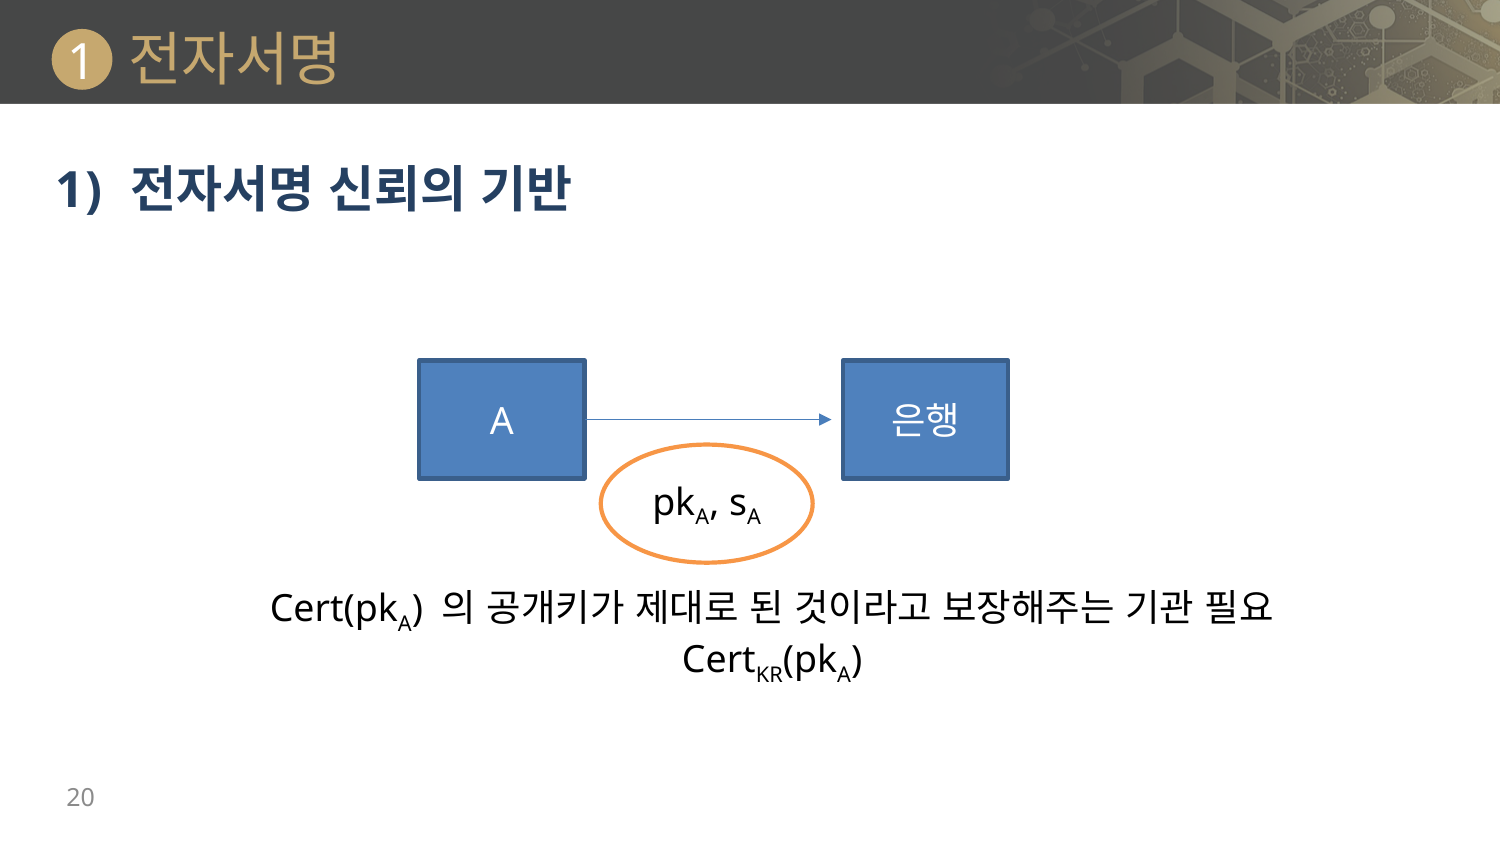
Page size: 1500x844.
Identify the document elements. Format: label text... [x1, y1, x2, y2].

list 전자서명 신뢰의 기반 [41, 150, 1387, 777]
text_box 은행 [841, 358, 1010, 481]
text_box A [417, 358, 587, 481]
picture [0, 0, 1500, 103]
title 전자서명 [113, 13, 1459, 100]
slide_number 20 [51, 776, 389, 822]
text_box pkA, sA [598, 442, 815, 565]
list 1 [51, 28, 113, 90]
text_box Cert(pkA) 의 공개키가 제대로 된 것이라고 보장해주는 기관 필요 CertKR(pkA) [254, 576, 1290, 694]
